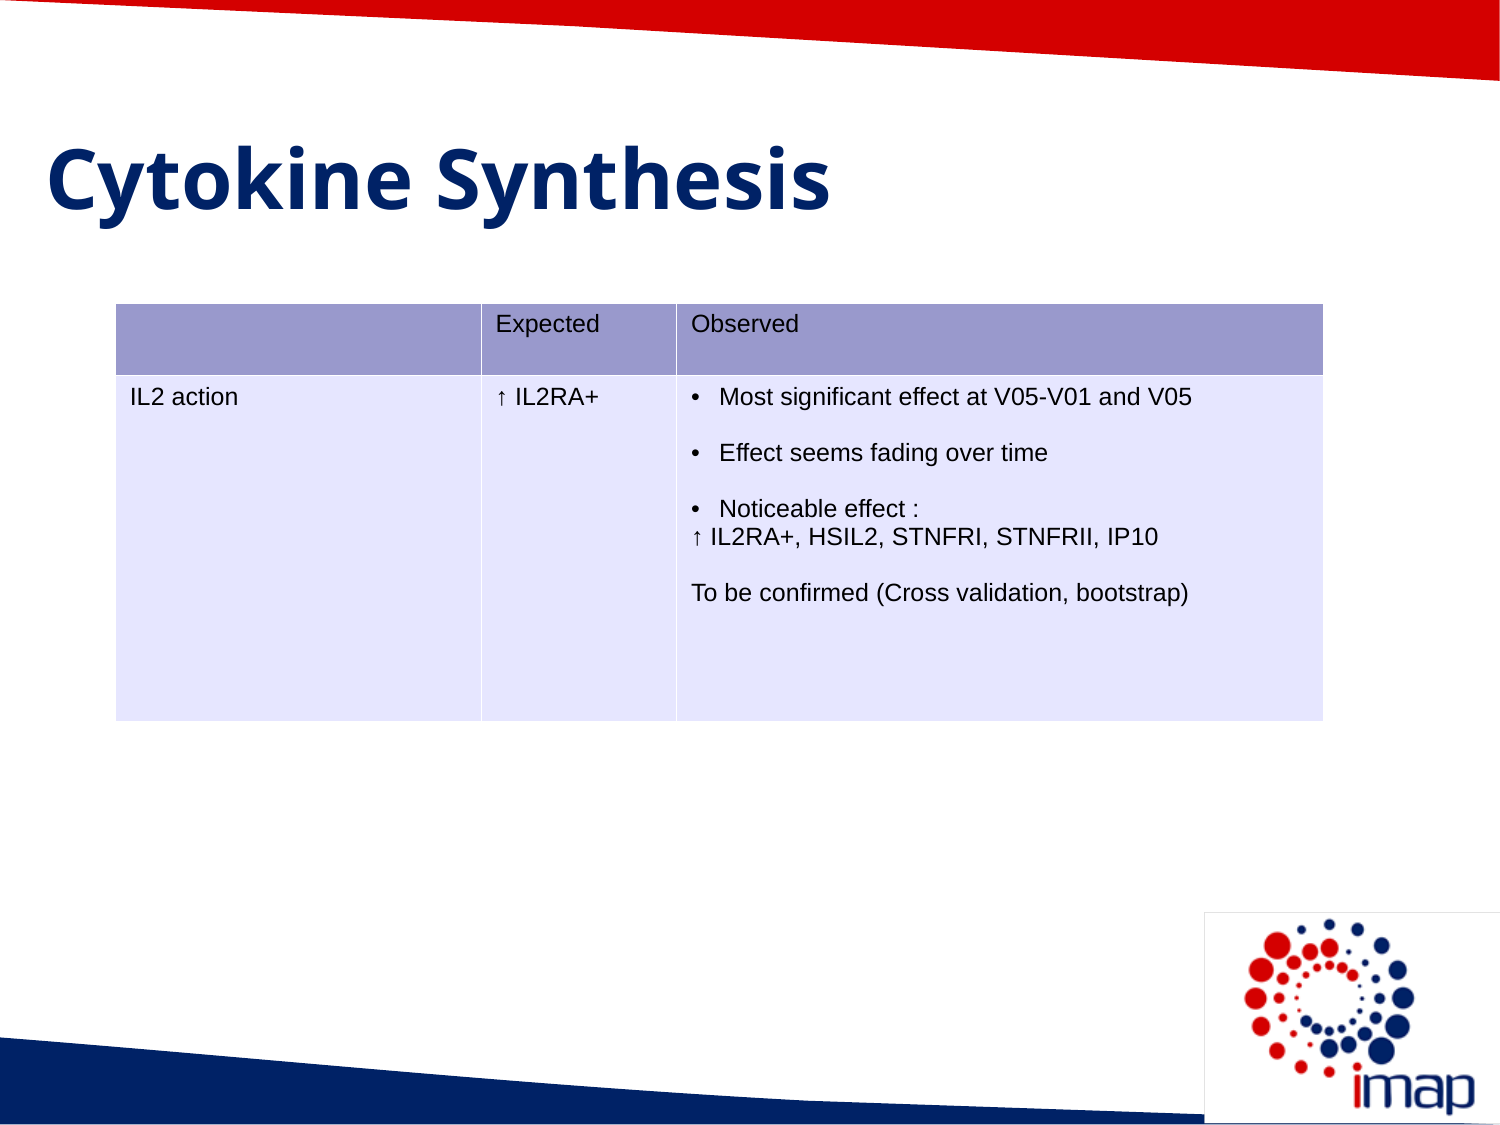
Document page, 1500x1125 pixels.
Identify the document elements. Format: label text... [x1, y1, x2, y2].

table_header Observed [677, 304, 1323, 375]
table_cell IL2 action [116, 376, 481, 721]
table_header [116, 304, 481, 375]
table_cell ↑ IL2RA+ [482, 376, 676, 721]
picture [1203, 911, 1500, 1125]
table_cell Most significant effect at V05-V01 and V05 Effect seems fading over time Noticeable effect : ↑ IL2RA+, HSIL2, STNFRI, STNFRII, IP10 To be confirmed (Cross validation, bootstrap) [677, 376, 1323, 721]
table_header Expected [482, 304, 676, 375]
text_box Cytokine Synthesis [30, 121, 1324, 244]
